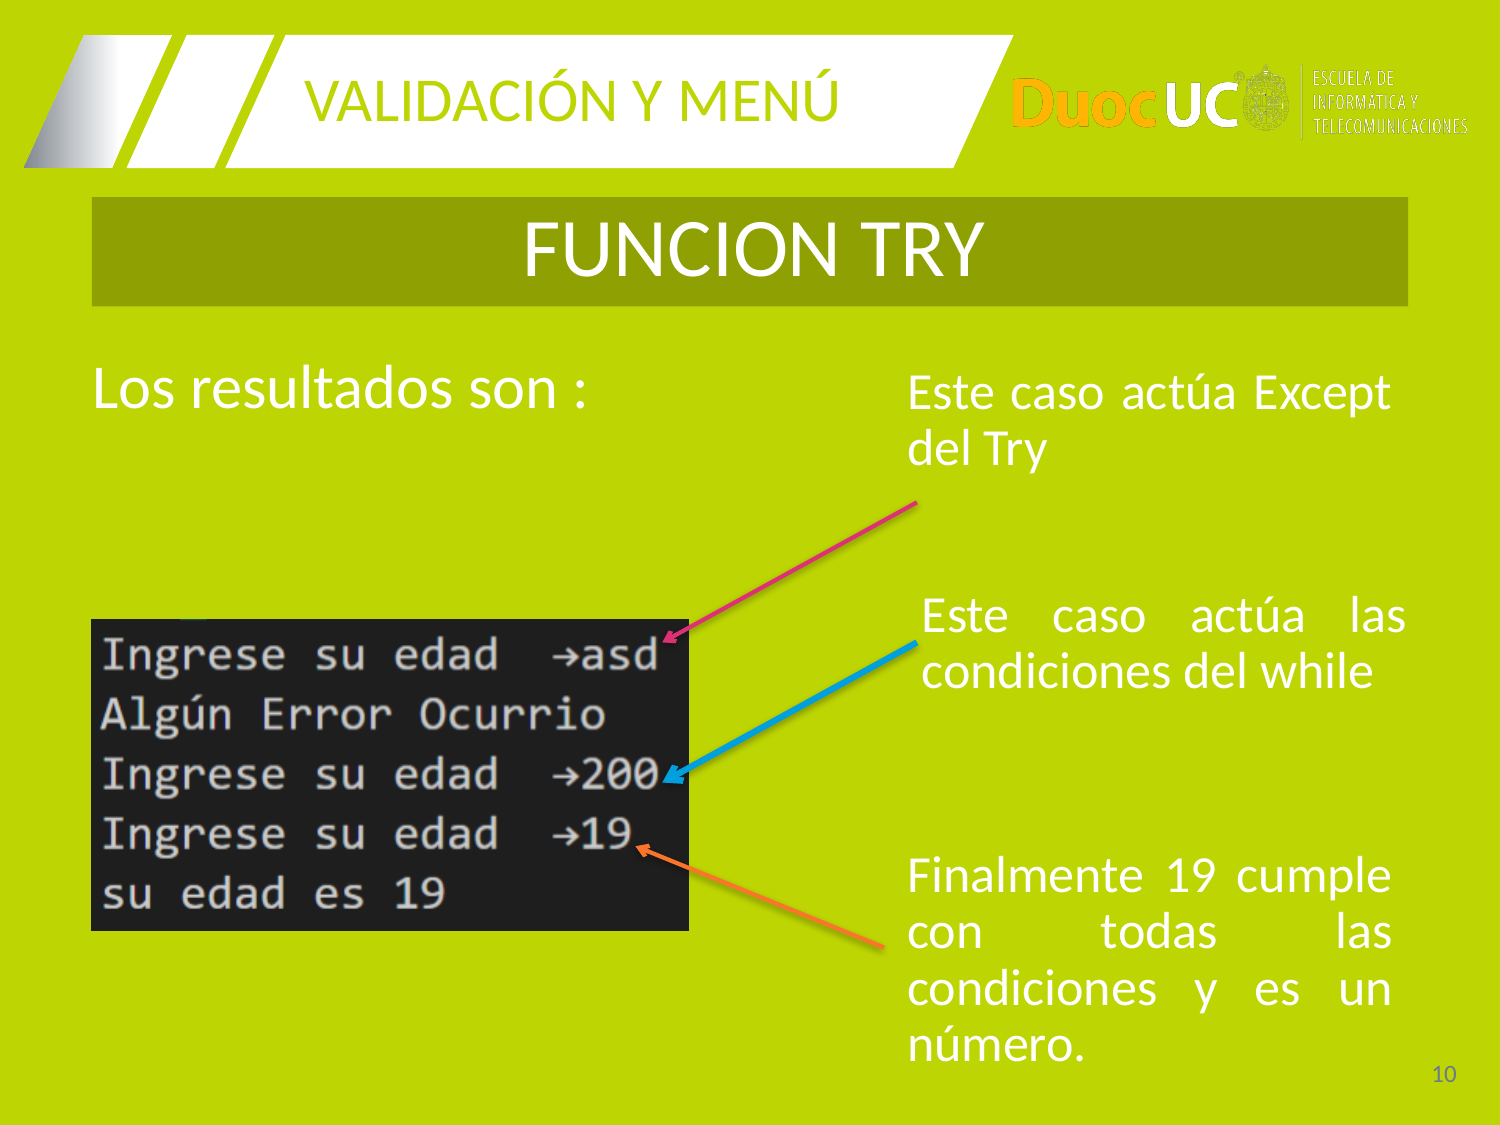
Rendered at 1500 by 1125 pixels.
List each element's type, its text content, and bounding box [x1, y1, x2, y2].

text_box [661, 502, 918, 641]
list FUNCION TRY [91, 197, 1409, 307]
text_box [635, 845, 885, 948]
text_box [661, 642, 918, 783]
slide_number 10 [1134, 1042, 1472, 1103]
text_box Este caso actúa Except del Try [884, 394, 1408, 535]
text_box Finalmente 19 cumple con todas las condiciones y es un número. [884, 889, 1408, 1031]
list Los resultados son : [69, 246, 1386, 620]
text_box Este caso actúa las condiciones del while [922, 617, 1423, 759]
picture [91, 619, 690, 931]
title VALIDACIÓN Y MENÚ [289, 34, 993, 169]
picture [1013, 64, 1467, 140]
